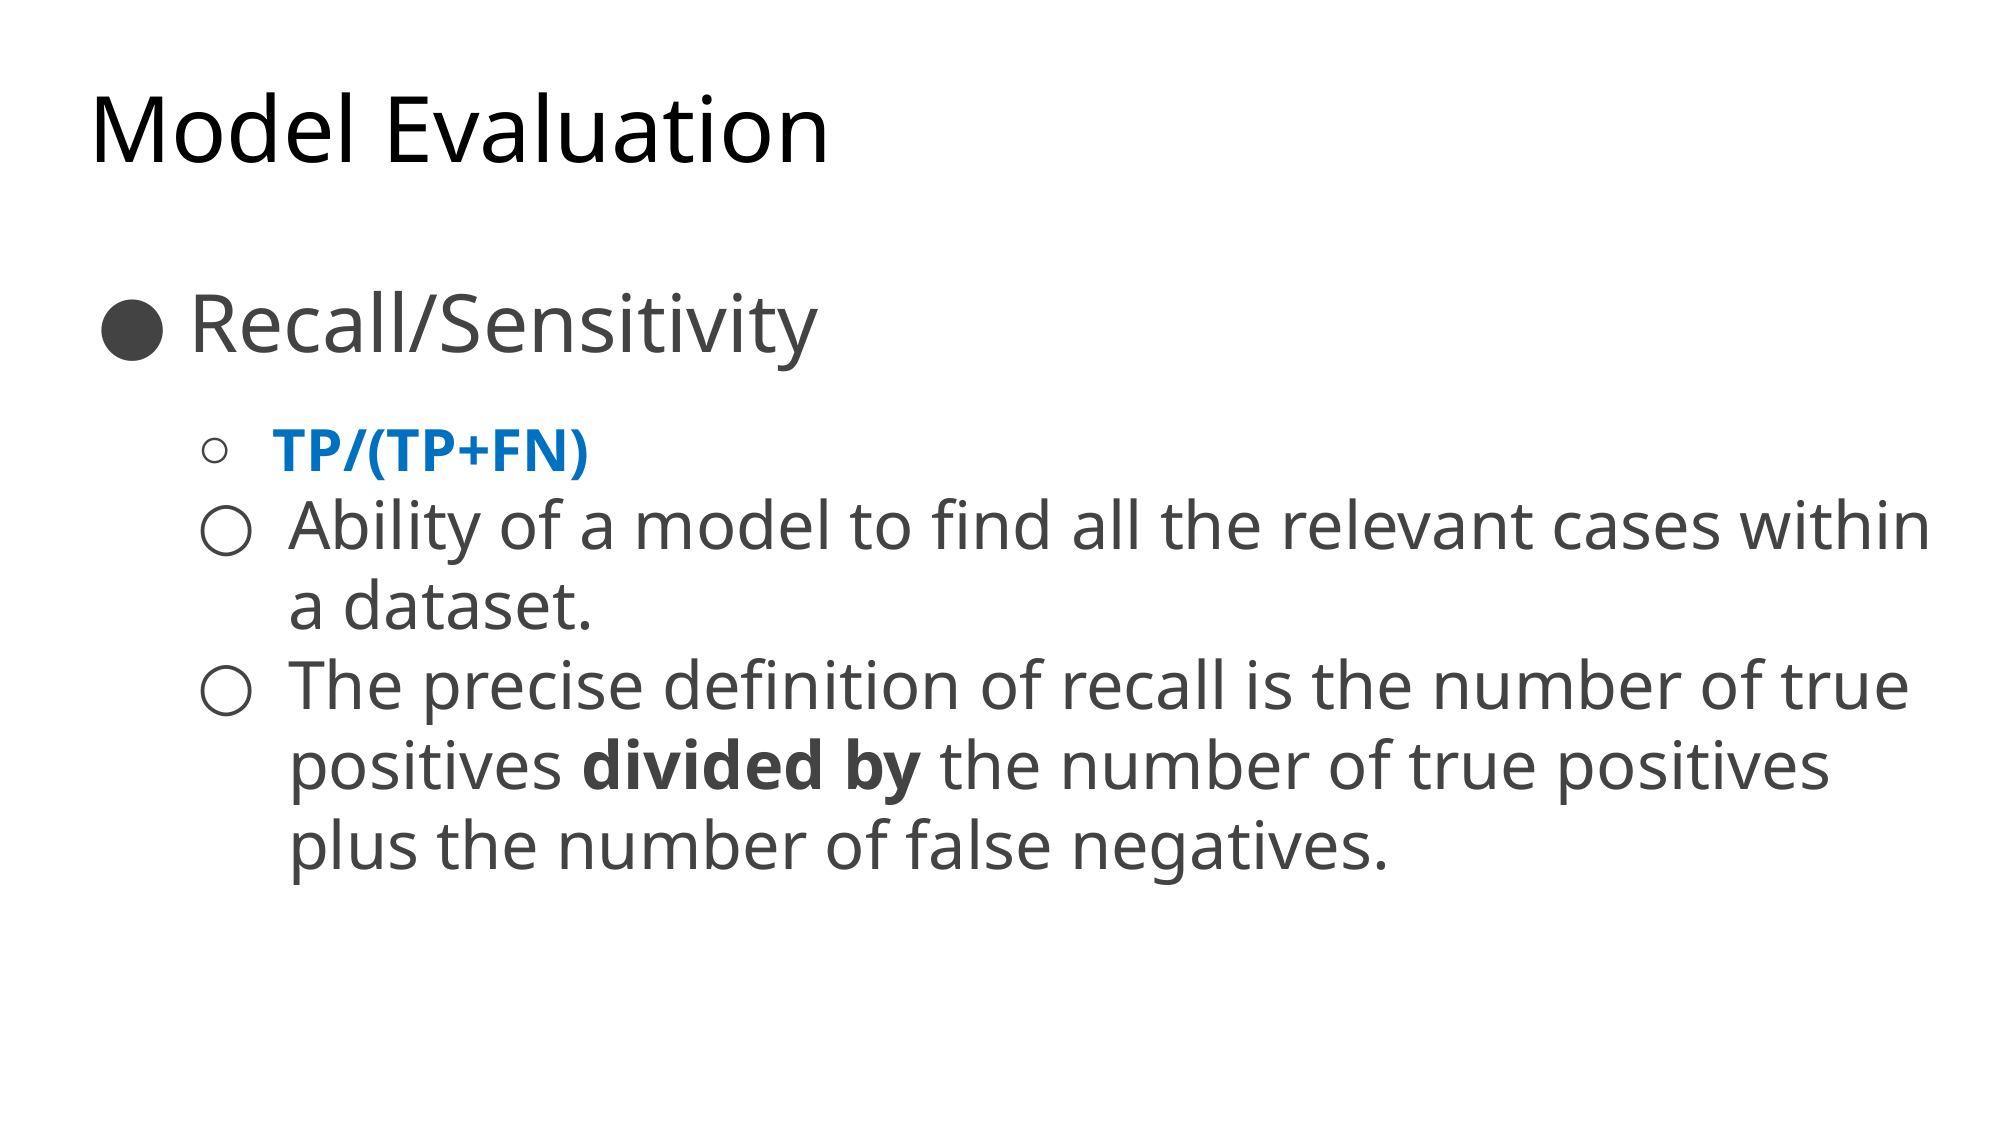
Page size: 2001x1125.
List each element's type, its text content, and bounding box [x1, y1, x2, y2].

list Recall/Sensitivity TP/(TP+FN) Ability of a model to find all the relevant cases within a dataset. The precise definition of recall is the number of true positives divided by the number of true positives plus the number of false negatives. [68, 252, 1968, 1000]
title Model Evaluation [68, 63, 1772, 189]
